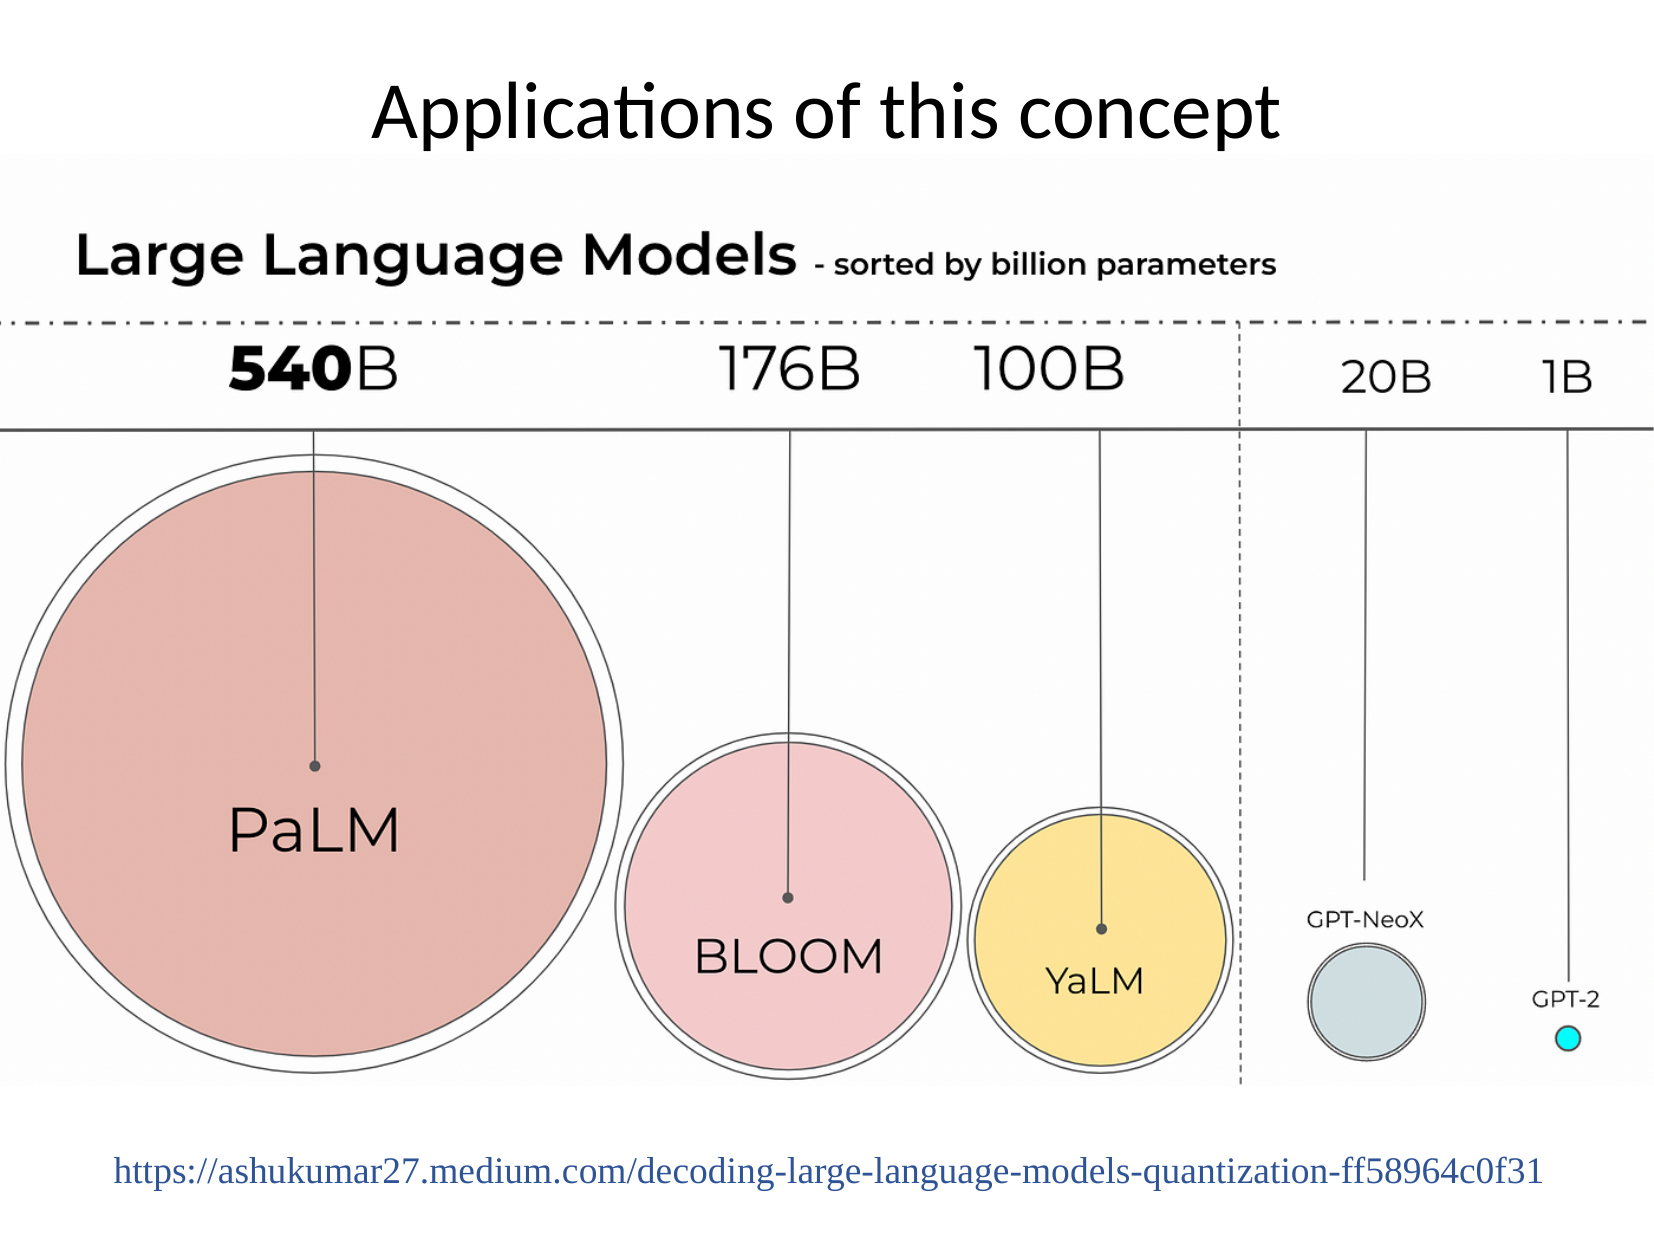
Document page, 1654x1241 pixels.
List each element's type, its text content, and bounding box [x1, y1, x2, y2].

text_box Applications of this concept [56, 48, 1597, 151]
text_box https://ashukumar27.medium.com/decoding-large-language-models-quantization-ff58964c0f31 [16, 1137, 1644, 1199]
picture [0, 153, 1654, 1087]
